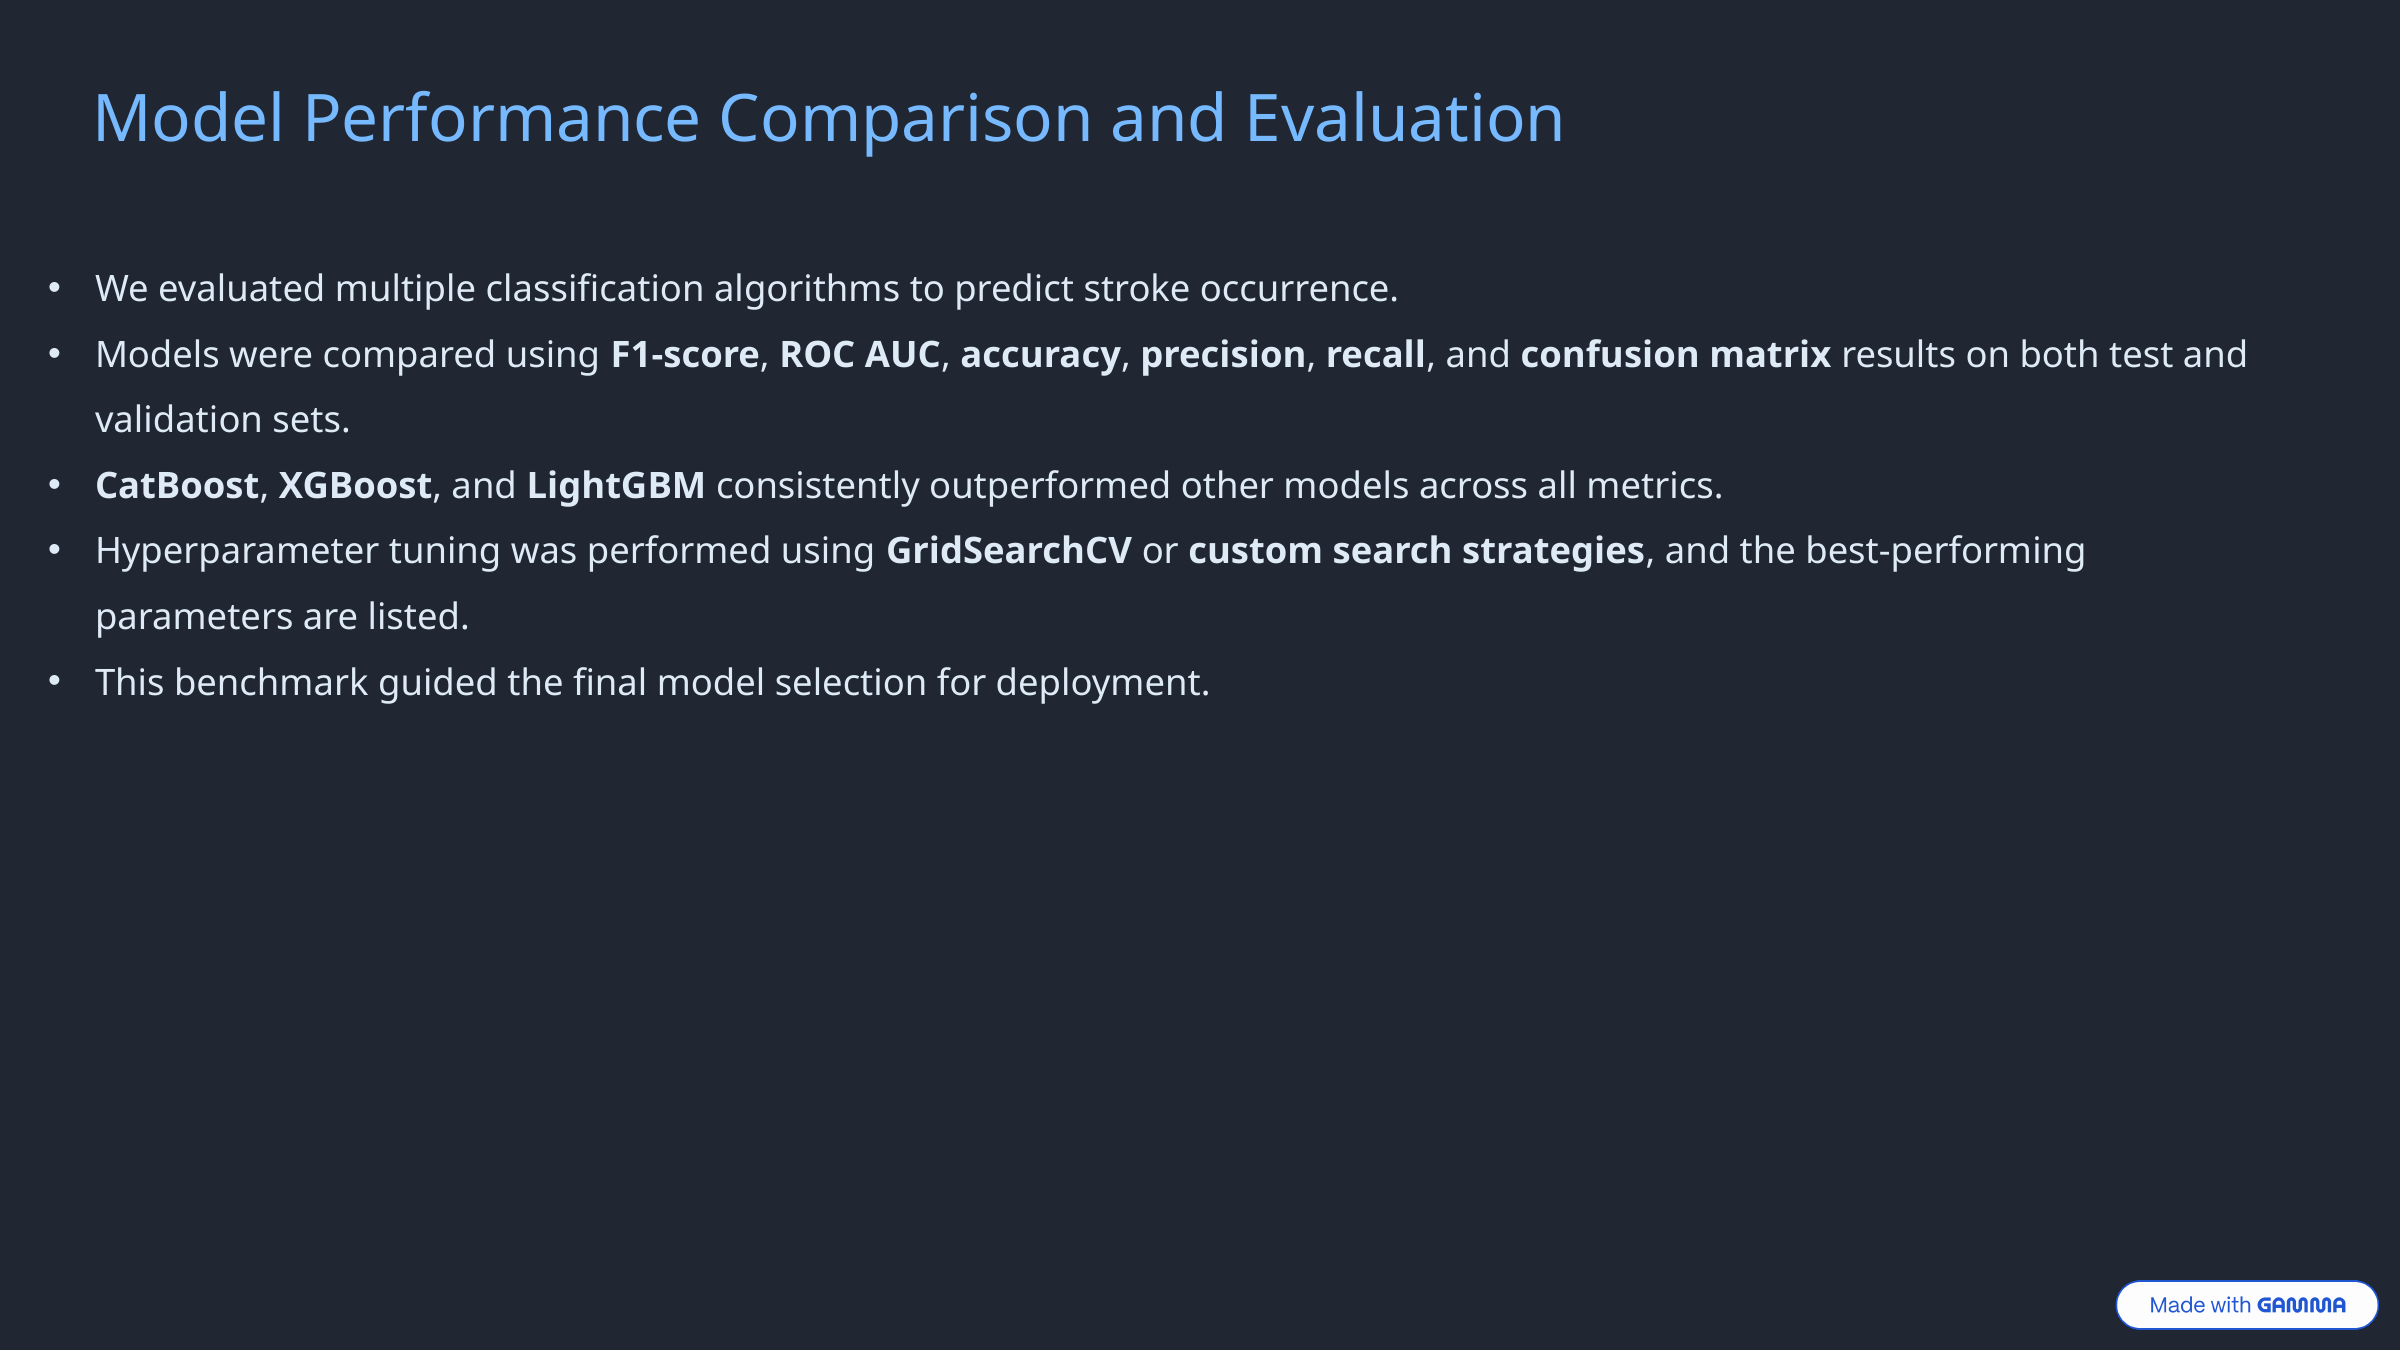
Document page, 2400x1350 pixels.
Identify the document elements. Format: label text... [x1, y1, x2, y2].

picture [2106, 1271, 2389, 1339]
text_box We evaluated multiple classification algorithms to predict stroke occurrence. Models were compared using F1-score, ROC AUC, accuracy, precision, recall, and confusion matrix results on both test and validation sets. CatBoost, XGBoost, and LightGBM consistently outperformed other models across all metrics. Hyperparameter tuning was performed using GridSearchCV or custom search strategies, and the best-performing parameters are listed. This benchmark guided the final model selection for deployment. [33, 235, 2275, 710]
text_box Model Performance Comparison and Evaluation [92, 72, 959, 155]
